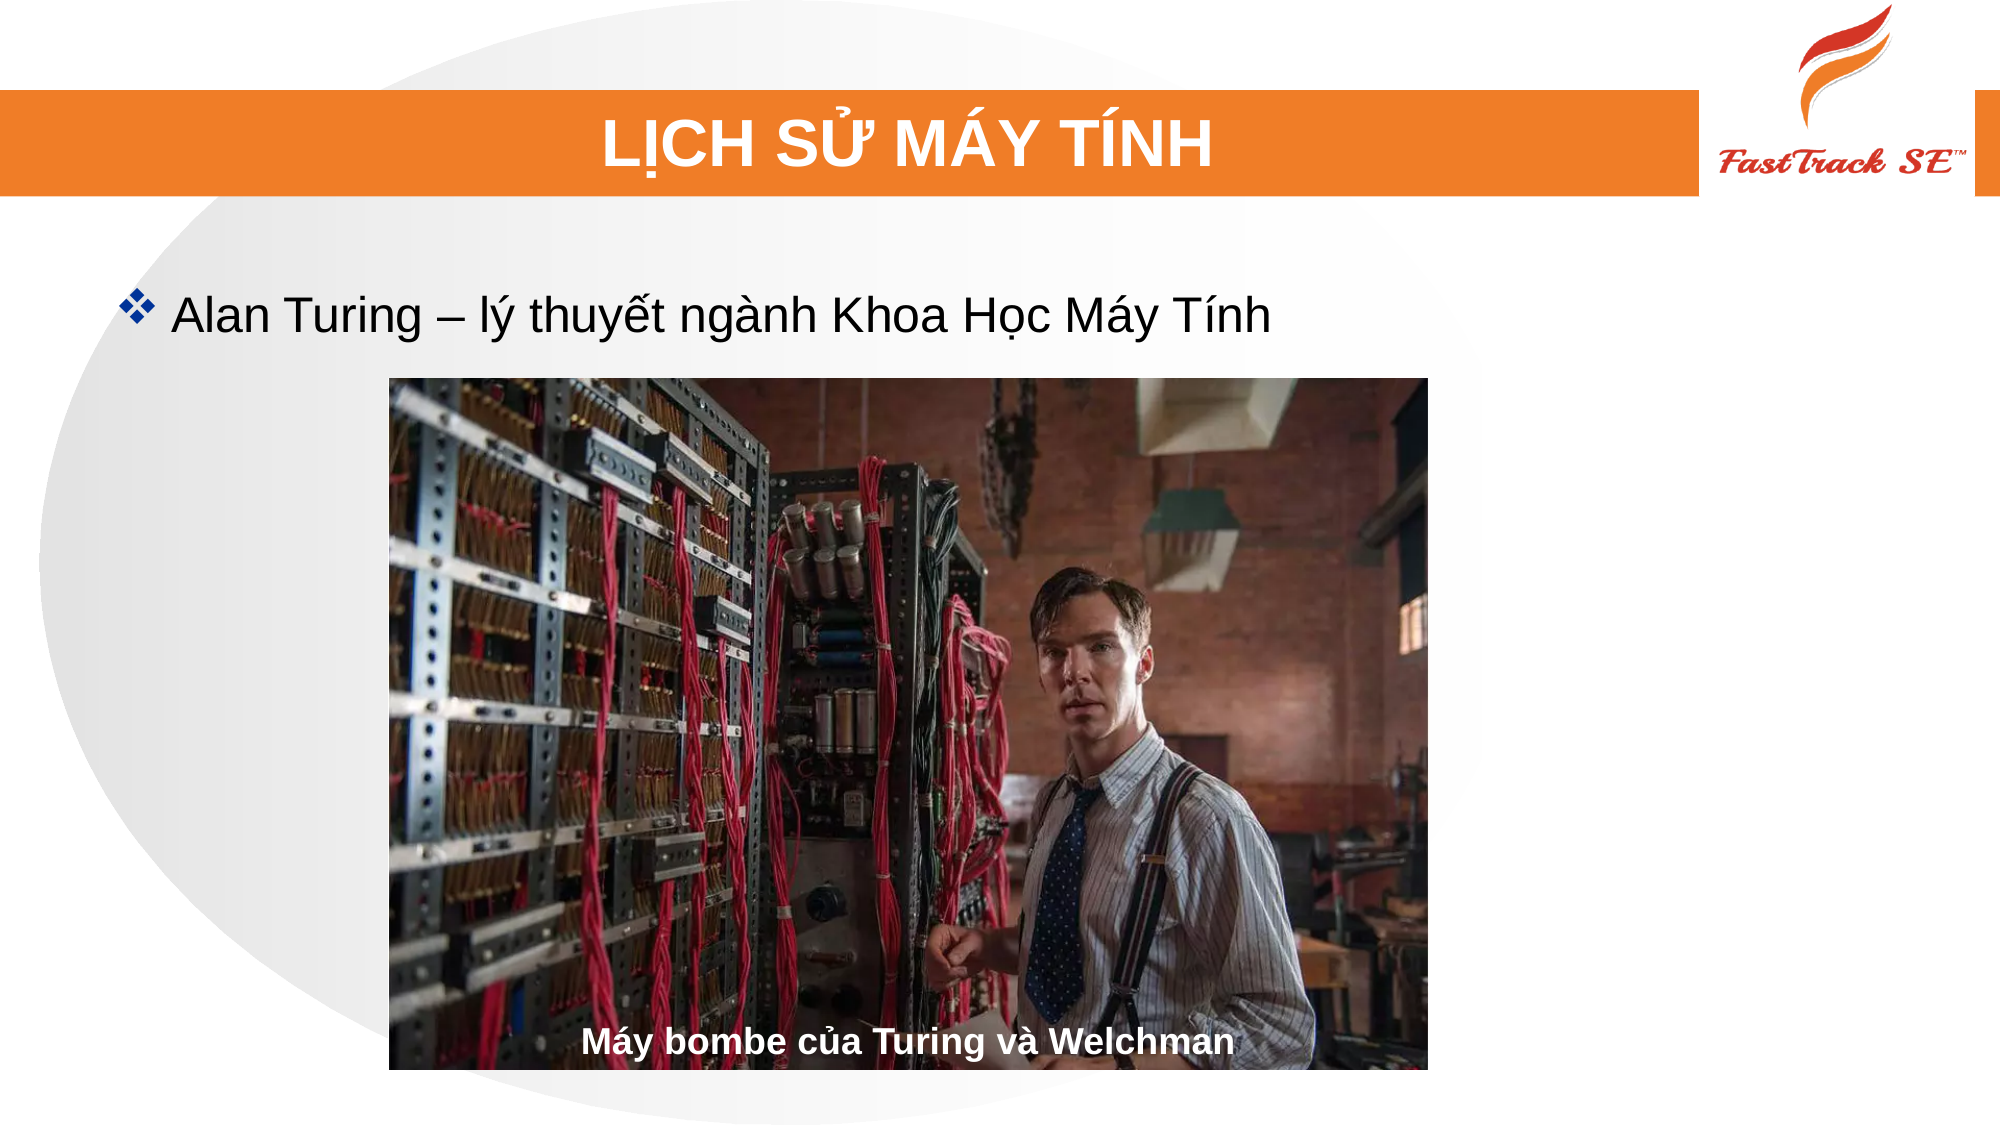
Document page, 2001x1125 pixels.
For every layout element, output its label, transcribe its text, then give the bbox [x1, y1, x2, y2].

picture [388, 378, 1429, 1071]
picture [1700, 0, 1975, 192]
list Alan Turing – lý thuyết ngành Khoa Học Máy Tính [99, 275, 1909, 1038]
title LỊCH SỬ MÁY TÍNH [249, 99, 1567, 180]
